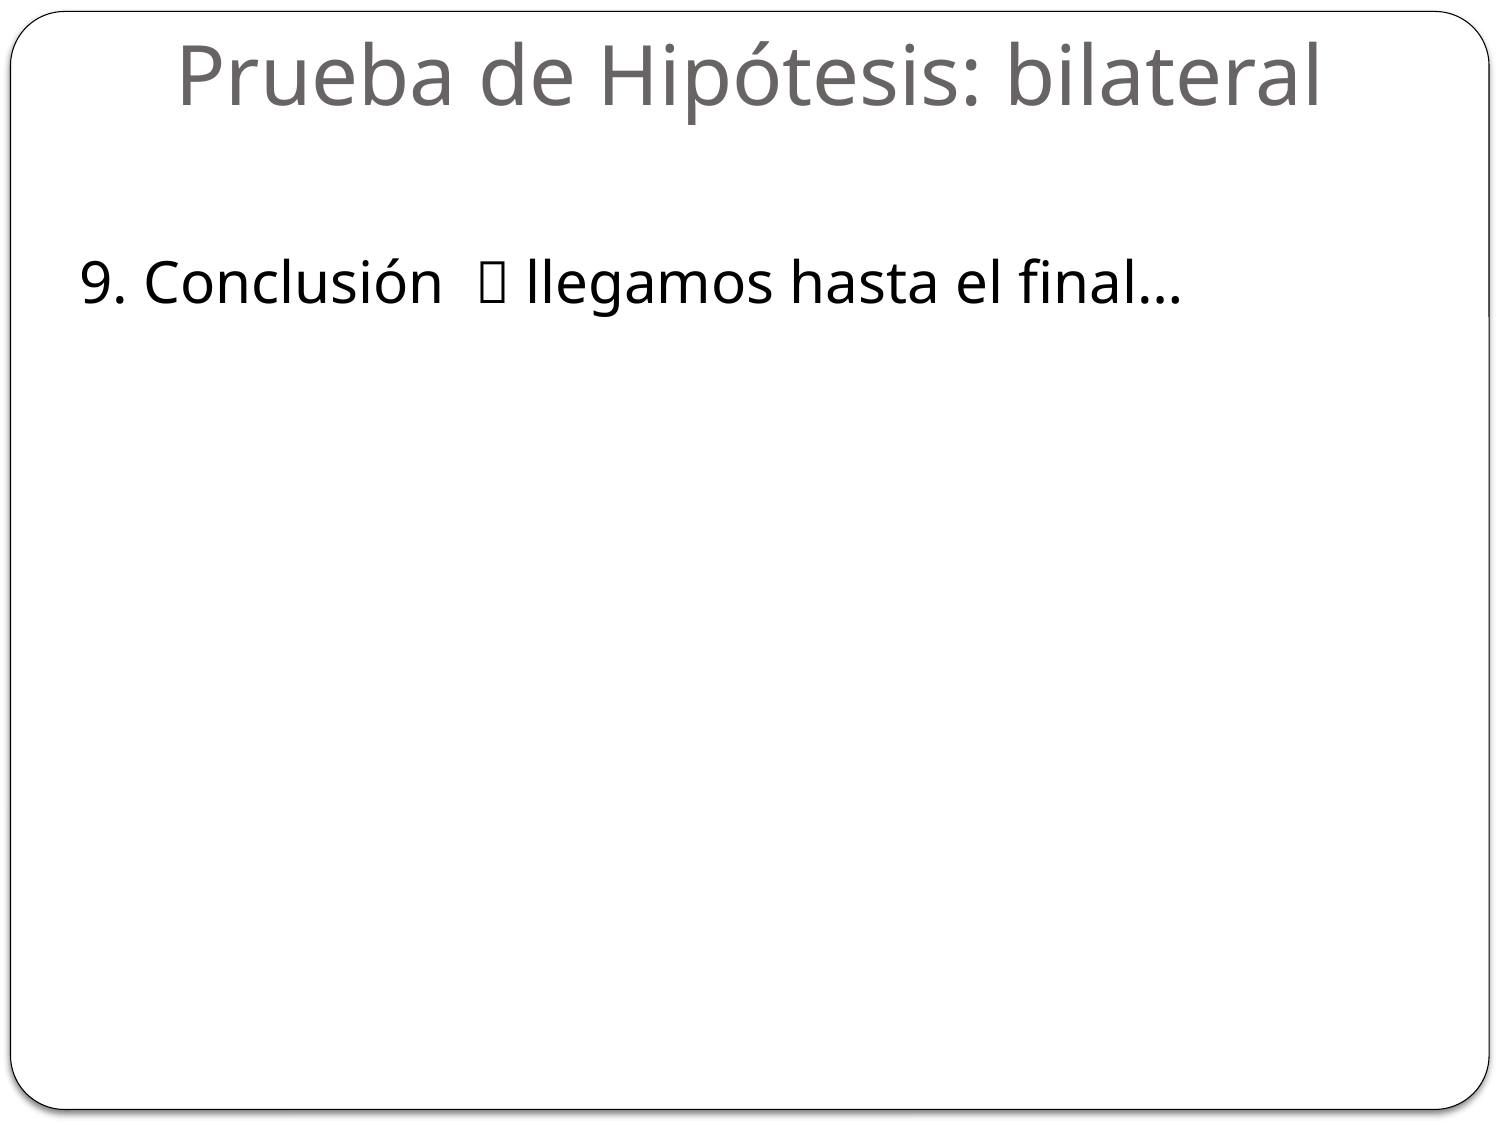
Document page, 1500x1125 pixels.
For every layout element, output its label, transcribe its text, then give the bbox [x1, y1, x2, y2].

text_box Prueba de Hipótesis: bilateral [0, 7, 1500, 138]
list 9. Conclusión  llegamos hasta el final… [64, 237, 1425, 1035]
